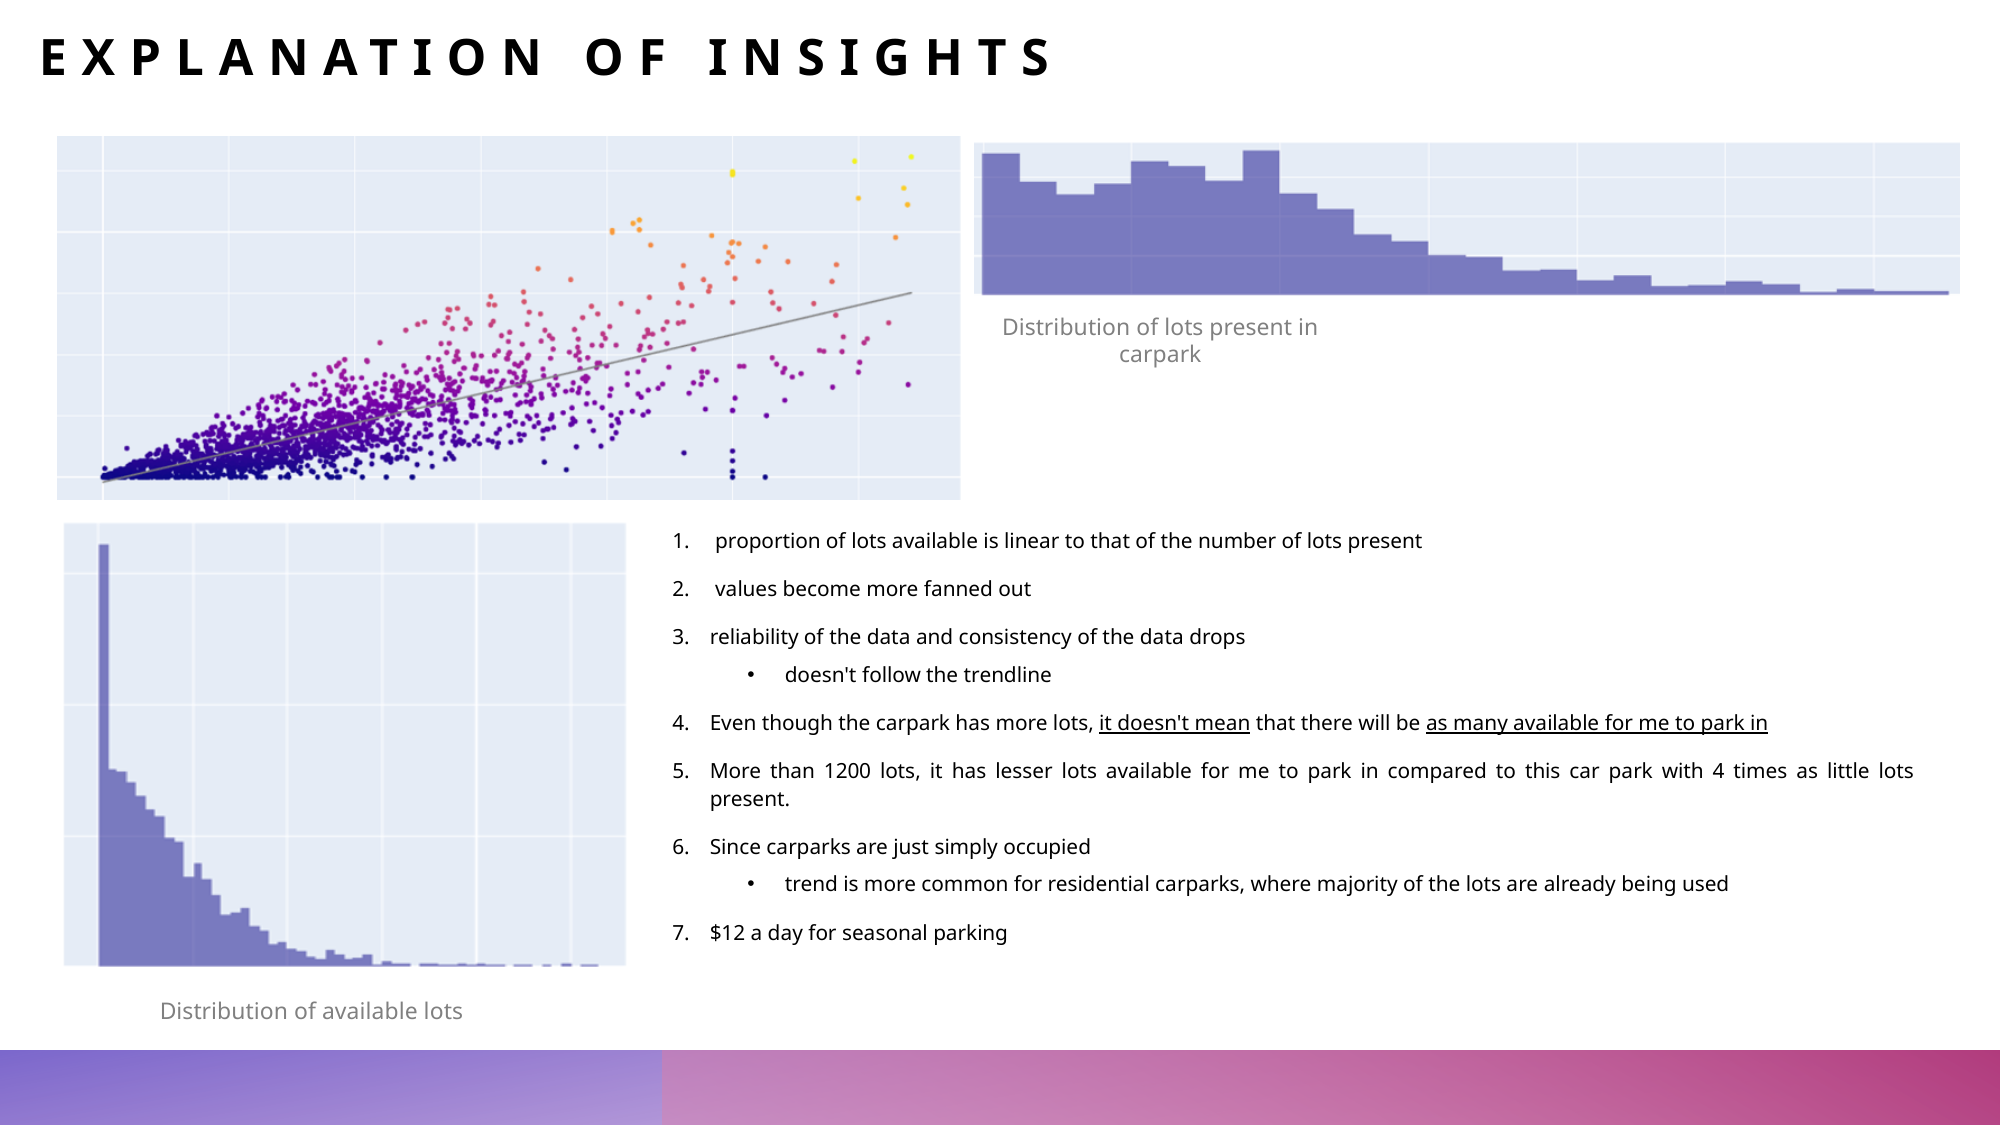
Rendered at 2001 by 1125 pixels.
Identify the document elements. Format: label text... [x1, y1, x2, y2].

text_box Distribution of available lots [113, 988, 510, 1032]
title Explanation of insights [39, 25, 1573, 86]
list proportion of lots available is linear to that of the number of lots present values become more fanned out reliability of the data and consistency of the data drops doesn't follow the trendline Even though the carpark has more lots, it doesn't mean that there will be as many available for me to park in More than 1200 lots, it has lesser lots available for me to park in compared to this car park with 4 times as little lots present. Since carparks are just simply occupied trend is more common for residential carparks, where majority of the lots are already being used $12 a day for seasonal parking [672, 525, 1915, 989]
picture [57, 136, 963, 1029]
picture [974, 142, 1960, 298]
text_box Distribution of lots present in carpark [963, 305, 1359, 375]
